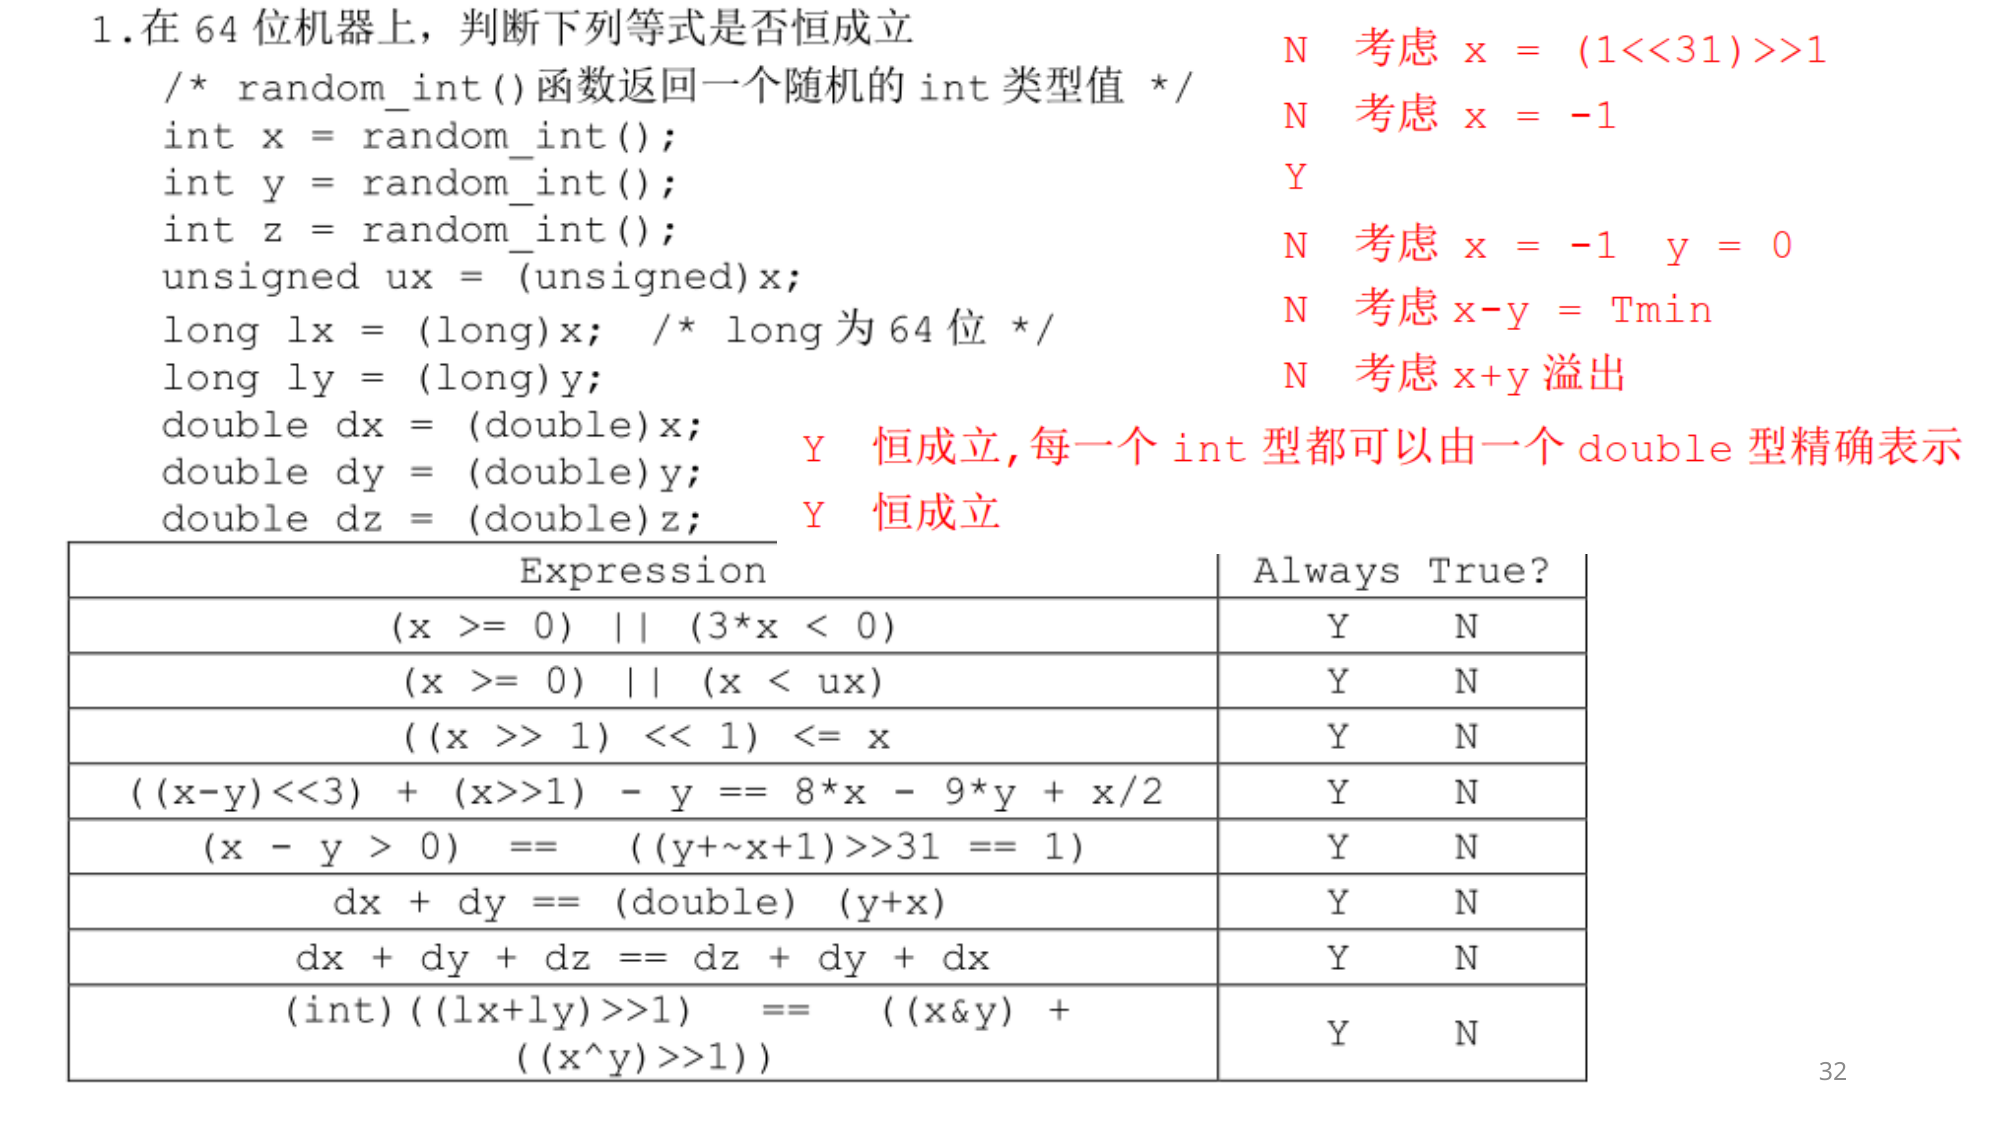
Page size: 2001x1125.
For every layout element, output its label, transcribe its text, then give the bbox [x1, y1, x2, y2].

slide_number 32 [1647, 1042, 1863, 1103]
picture [19, 0, 1981, 1108]
